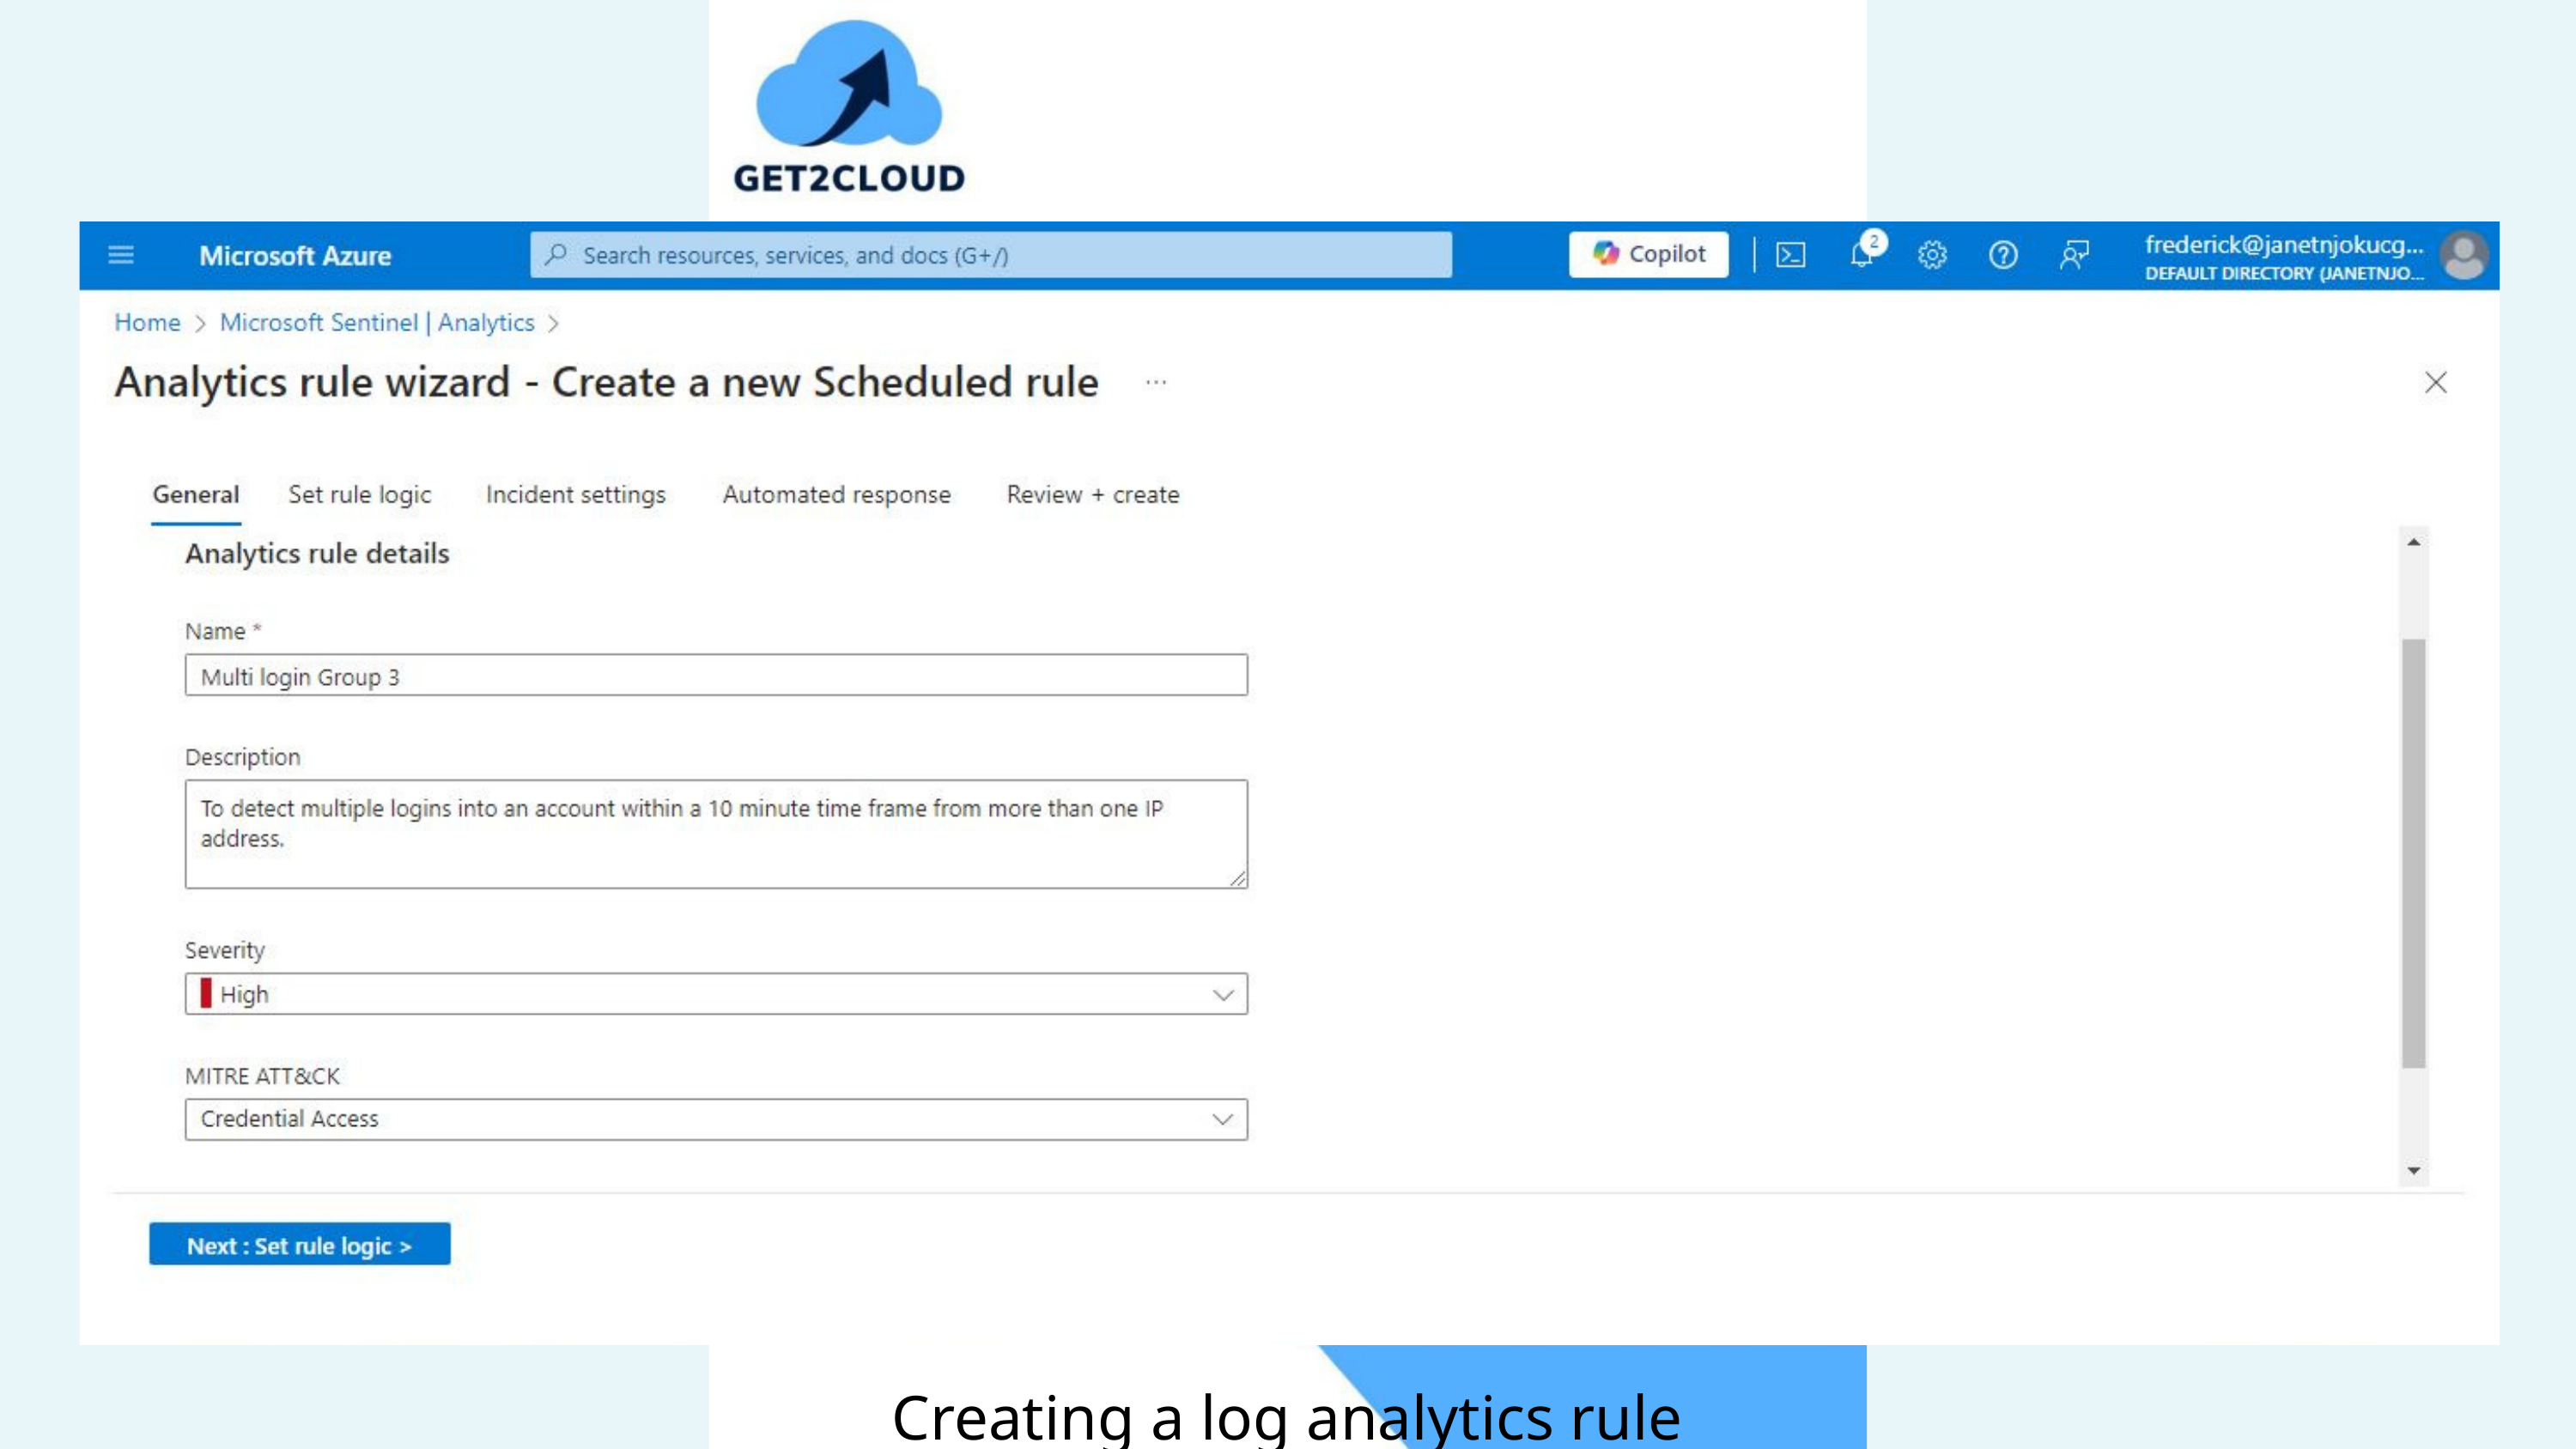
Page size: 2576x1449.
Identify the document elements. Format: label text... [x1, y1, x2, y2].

text_box [708, 1345, 1868, 1449]
text_box Creating a log analytics rule [883, 1367, 1693, 1449]
text_box [708, 0, 1868, 221]
text_box [79, 221, 2500, 1345]
